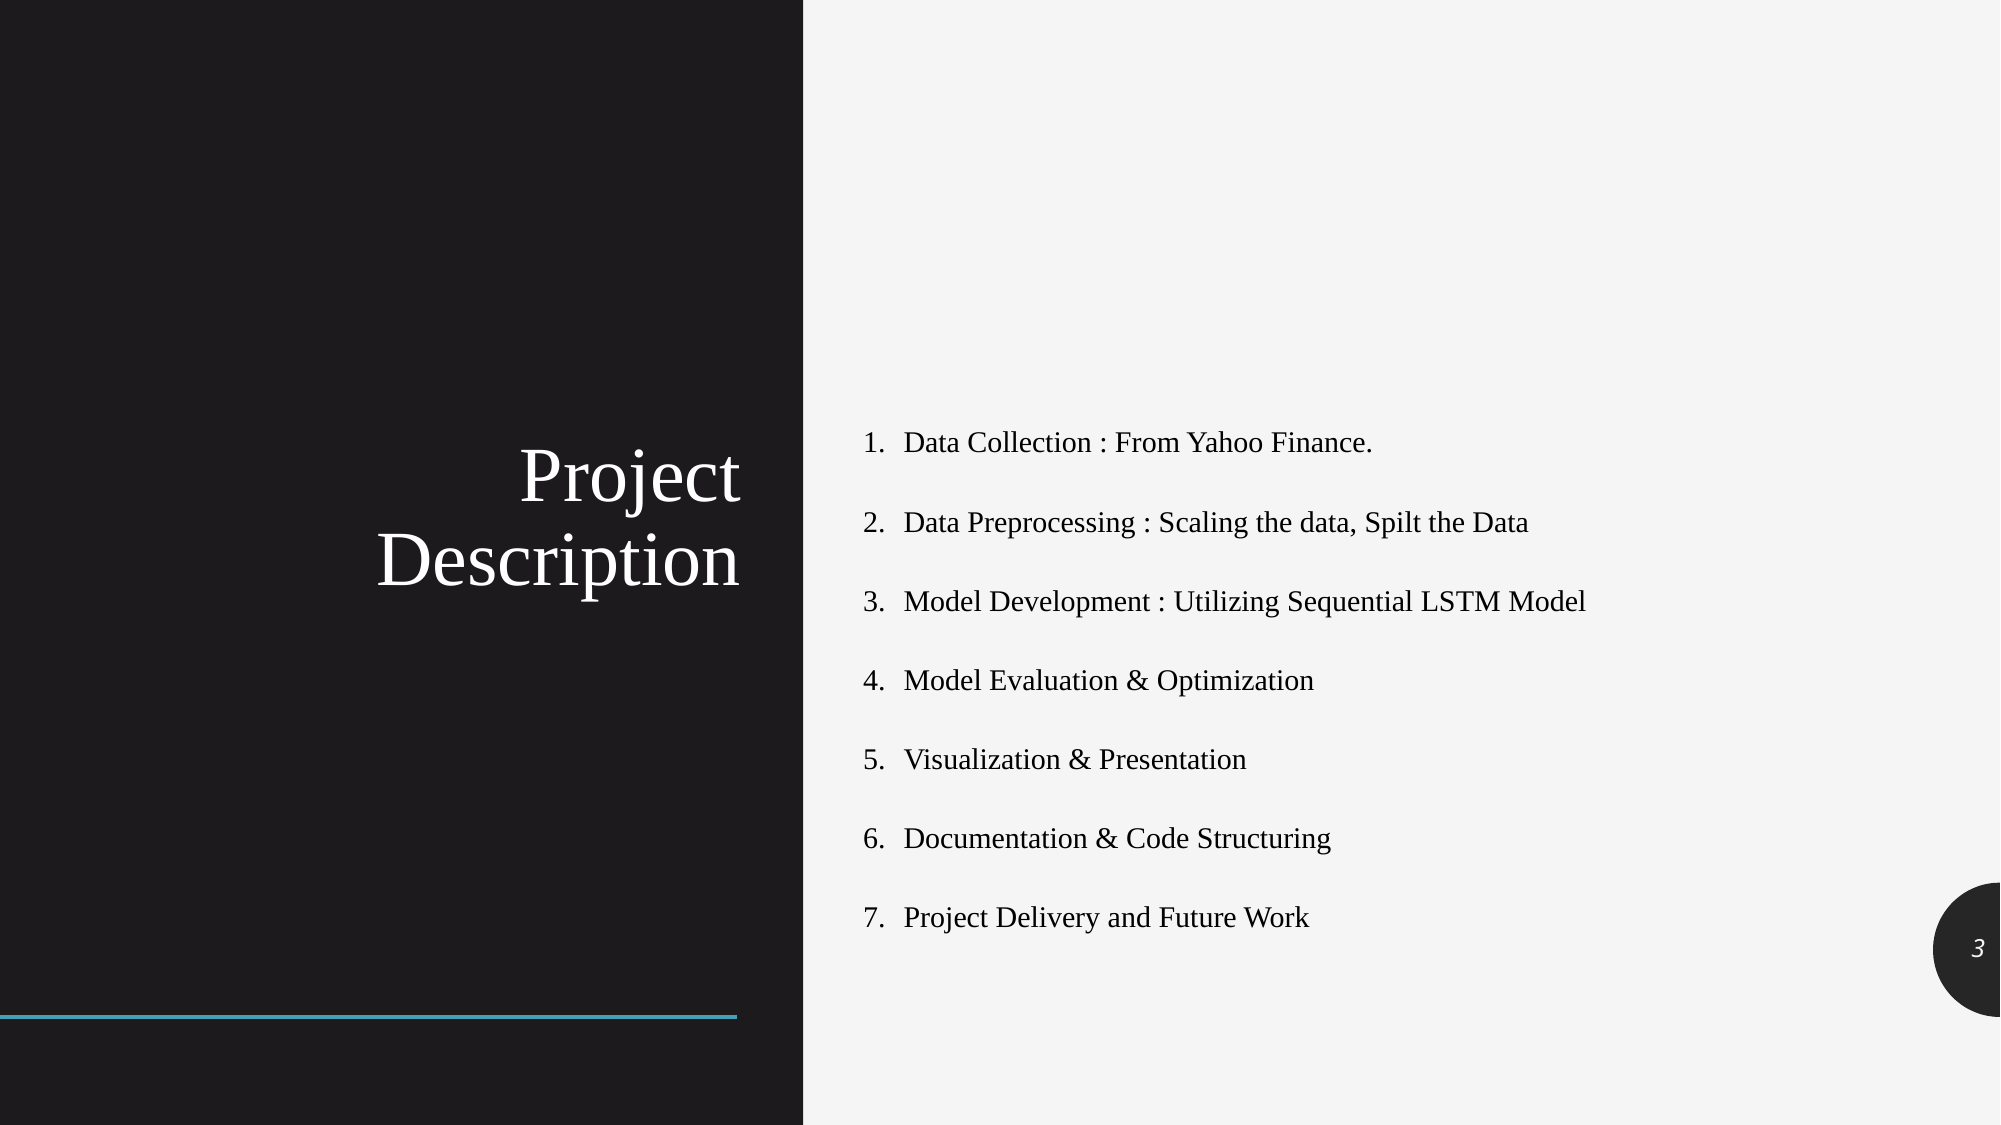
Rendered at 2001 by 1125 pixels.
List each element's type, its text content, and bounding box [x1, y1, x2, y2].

text_box Data Collection : From Yahoo Finance. Data Preprocessing : Scaling the data, Spilt the Data Model Development : Utilizing Sequential LSTM Model Model Evaluation & Optimization Visualization & Presentation Documentation & Code Structuring Project Delivery and Future Work [848, 339, 1933, 1040]
title Project Description [127, 339, 757, 704]
slide_number 3 [1933, 919, 2000, 980]
